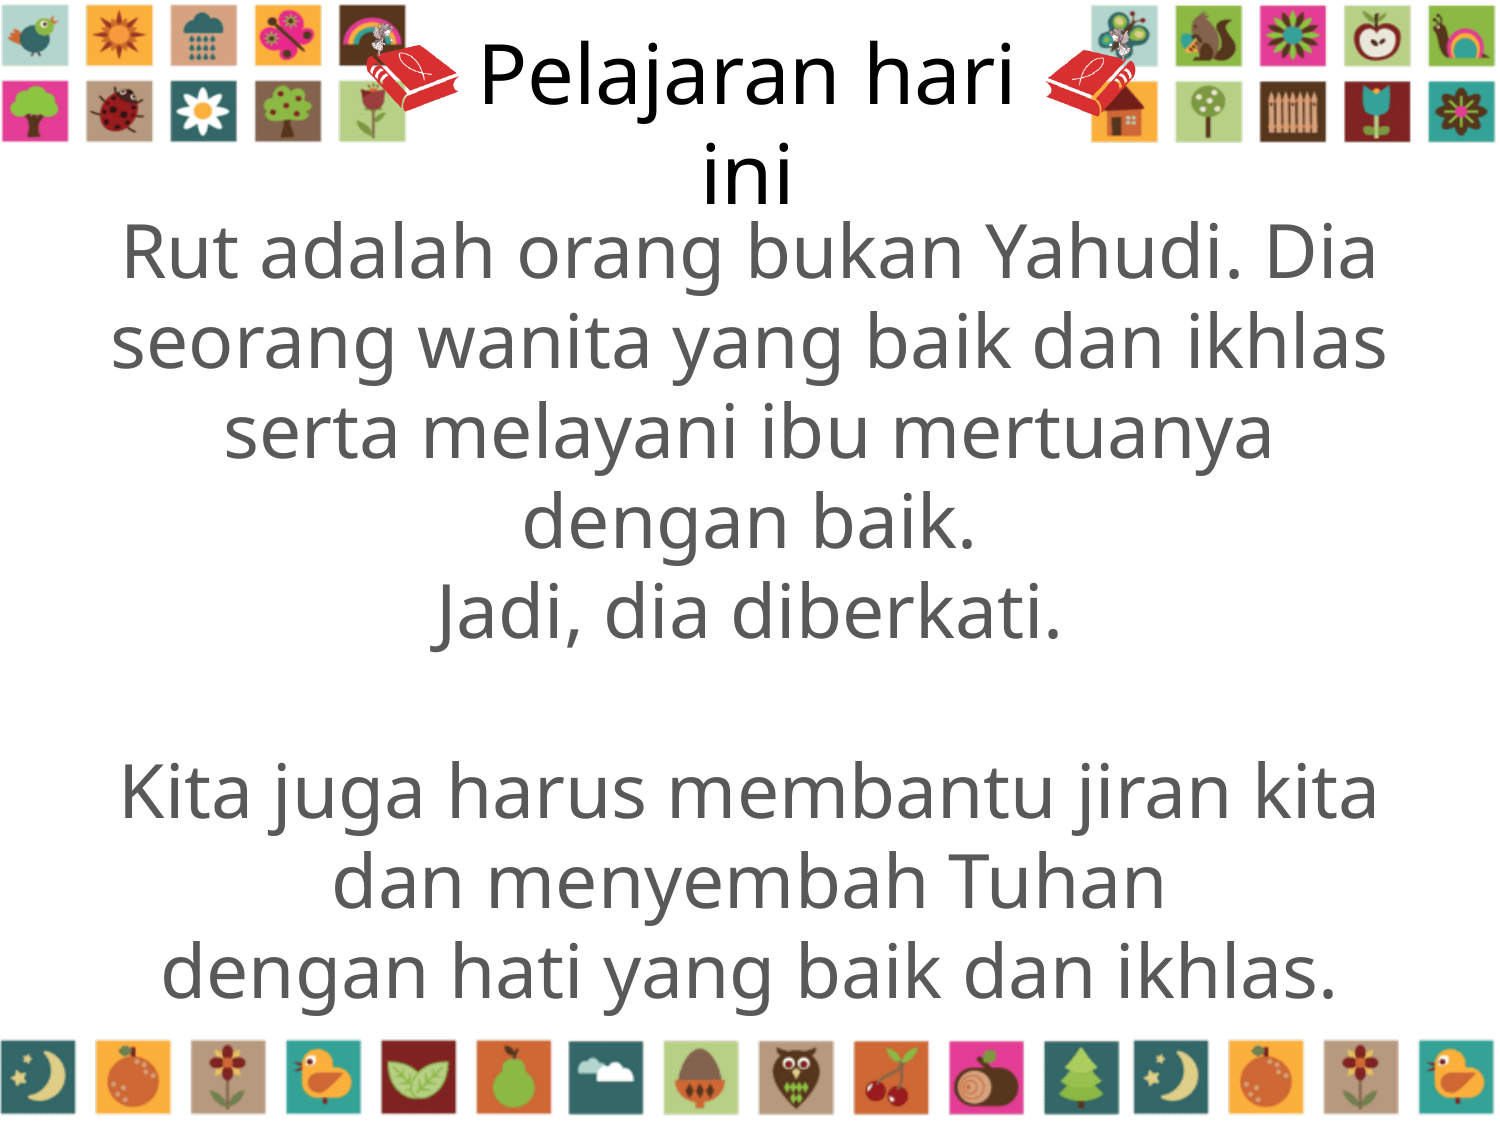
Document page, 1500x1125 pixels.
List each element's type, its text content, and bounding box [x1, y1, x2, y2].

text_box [0, 1028, 1500, 1118]
text_box Rut adalah orang bukan Yahudi. Dia seorang wanita yang baik dan ikhlas serta melayani ibu mertuanya dengan baik. Jadi, dia diberkati. Kita juga harus membantu jiran kita dan menyembah Tuhan dengan hati yang baik dan ikhlas. [76, 196, 1424, 1021]
text_box Pelajaran hari ini [414, 13, 1080, 196]
picture [1014, 3, 1500, 150]
picture [0, 3, 491, 150]
